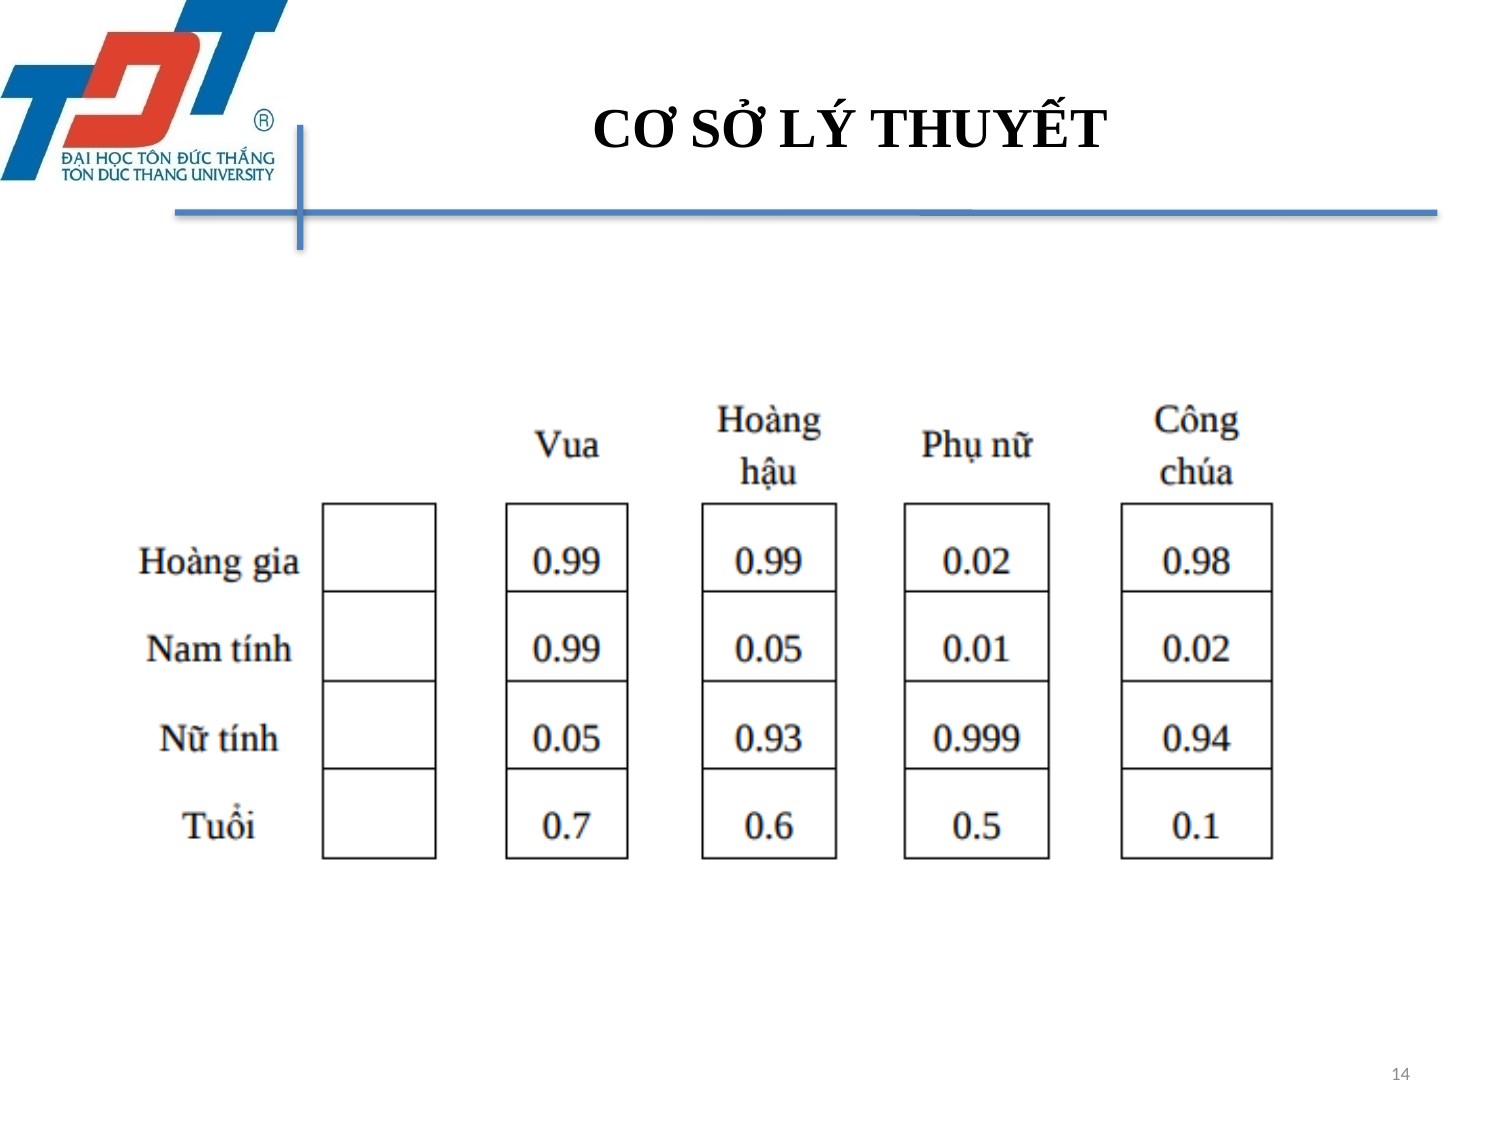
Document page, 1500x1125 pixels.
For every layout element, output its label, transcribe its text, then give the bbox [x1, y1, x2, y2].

picture [0, 0, 288, 181]
title CƠ SỞ LÝ THUYẾT [174, 31, 1500, 219]
slide_number 14 [1074, 1042, 1425, 1103]
picture [68, 349, 1432, 913]
